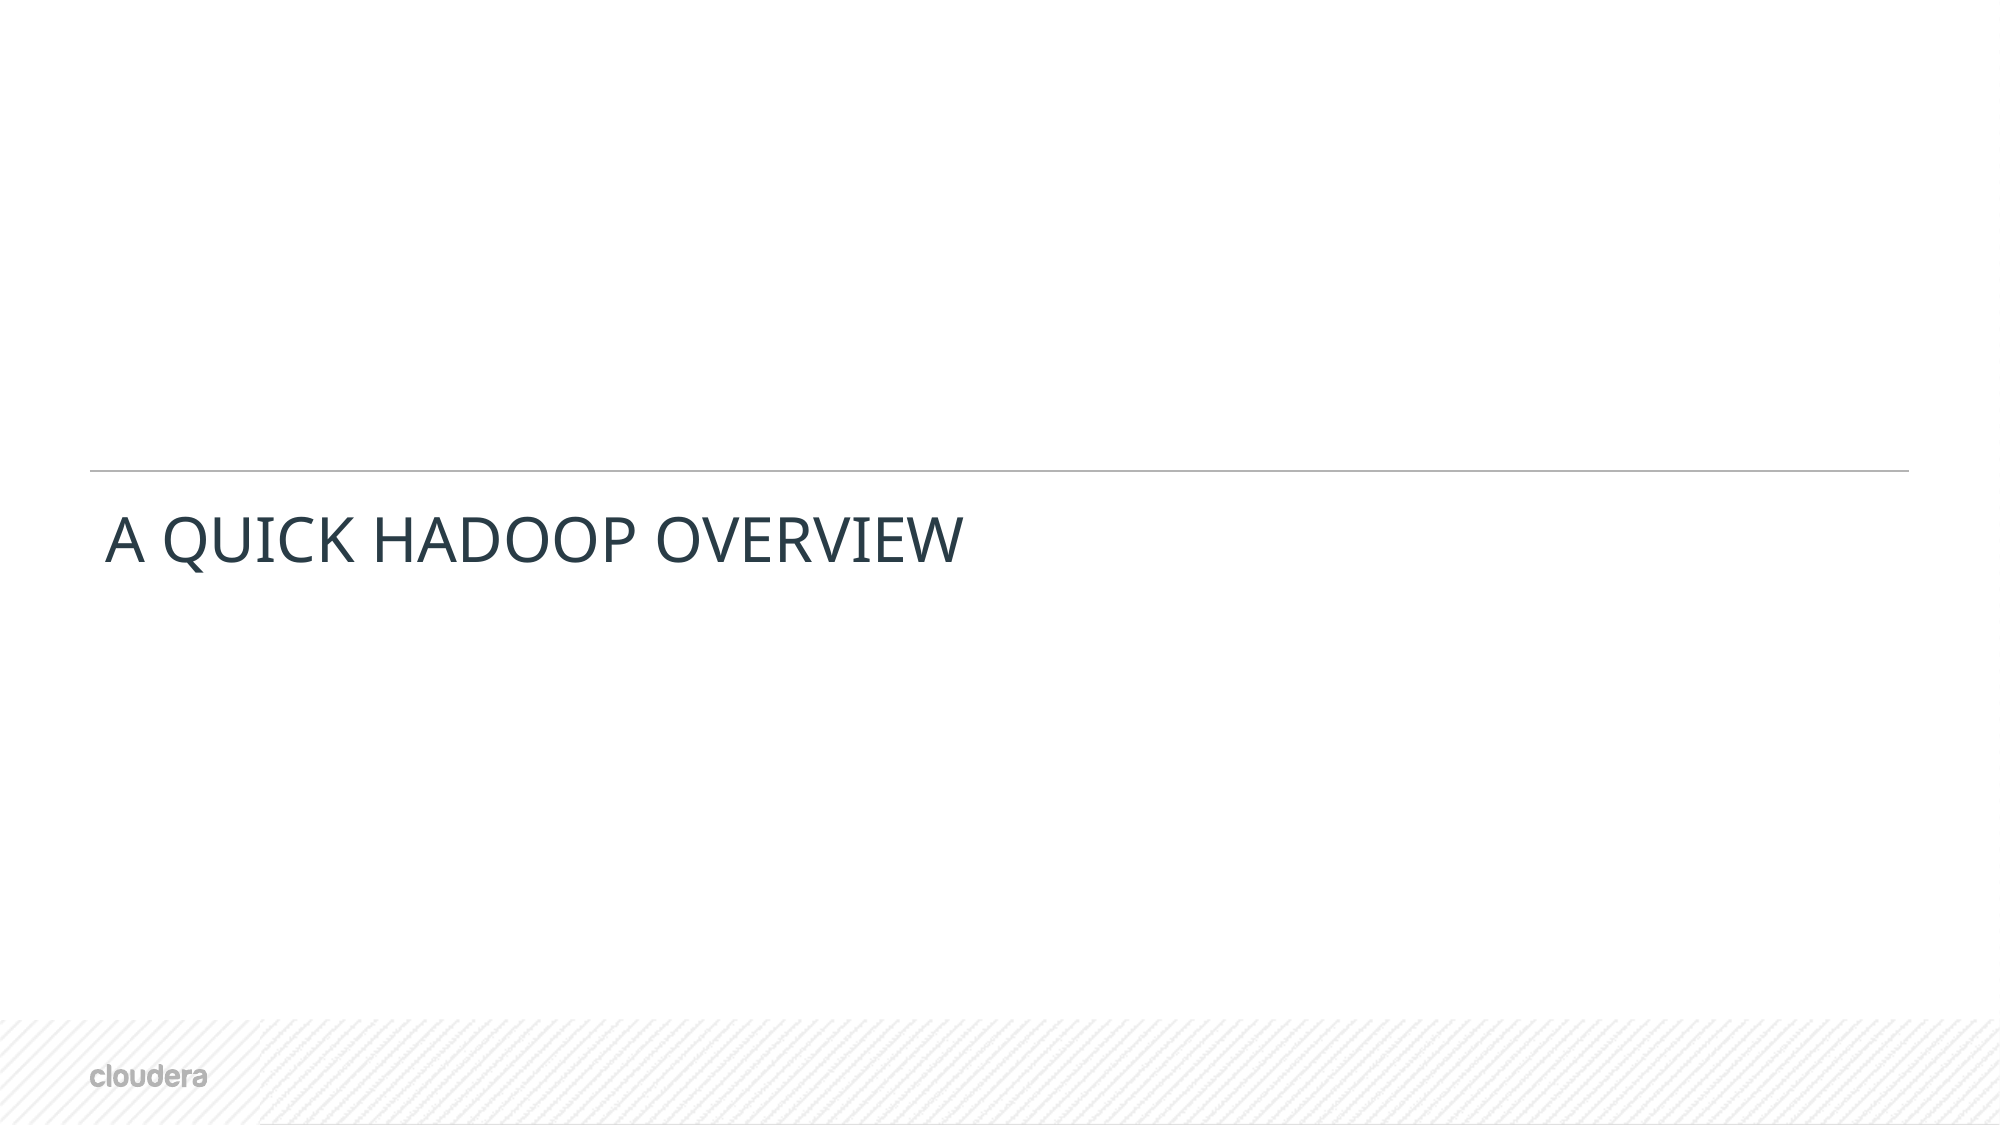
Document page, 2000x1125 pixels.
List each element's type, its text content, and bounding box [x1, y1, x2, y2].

title A QUICK HADOOP OVERVIEW [90, 499, 1910, 600]
picture [0, 1018, 2000, 1125]
